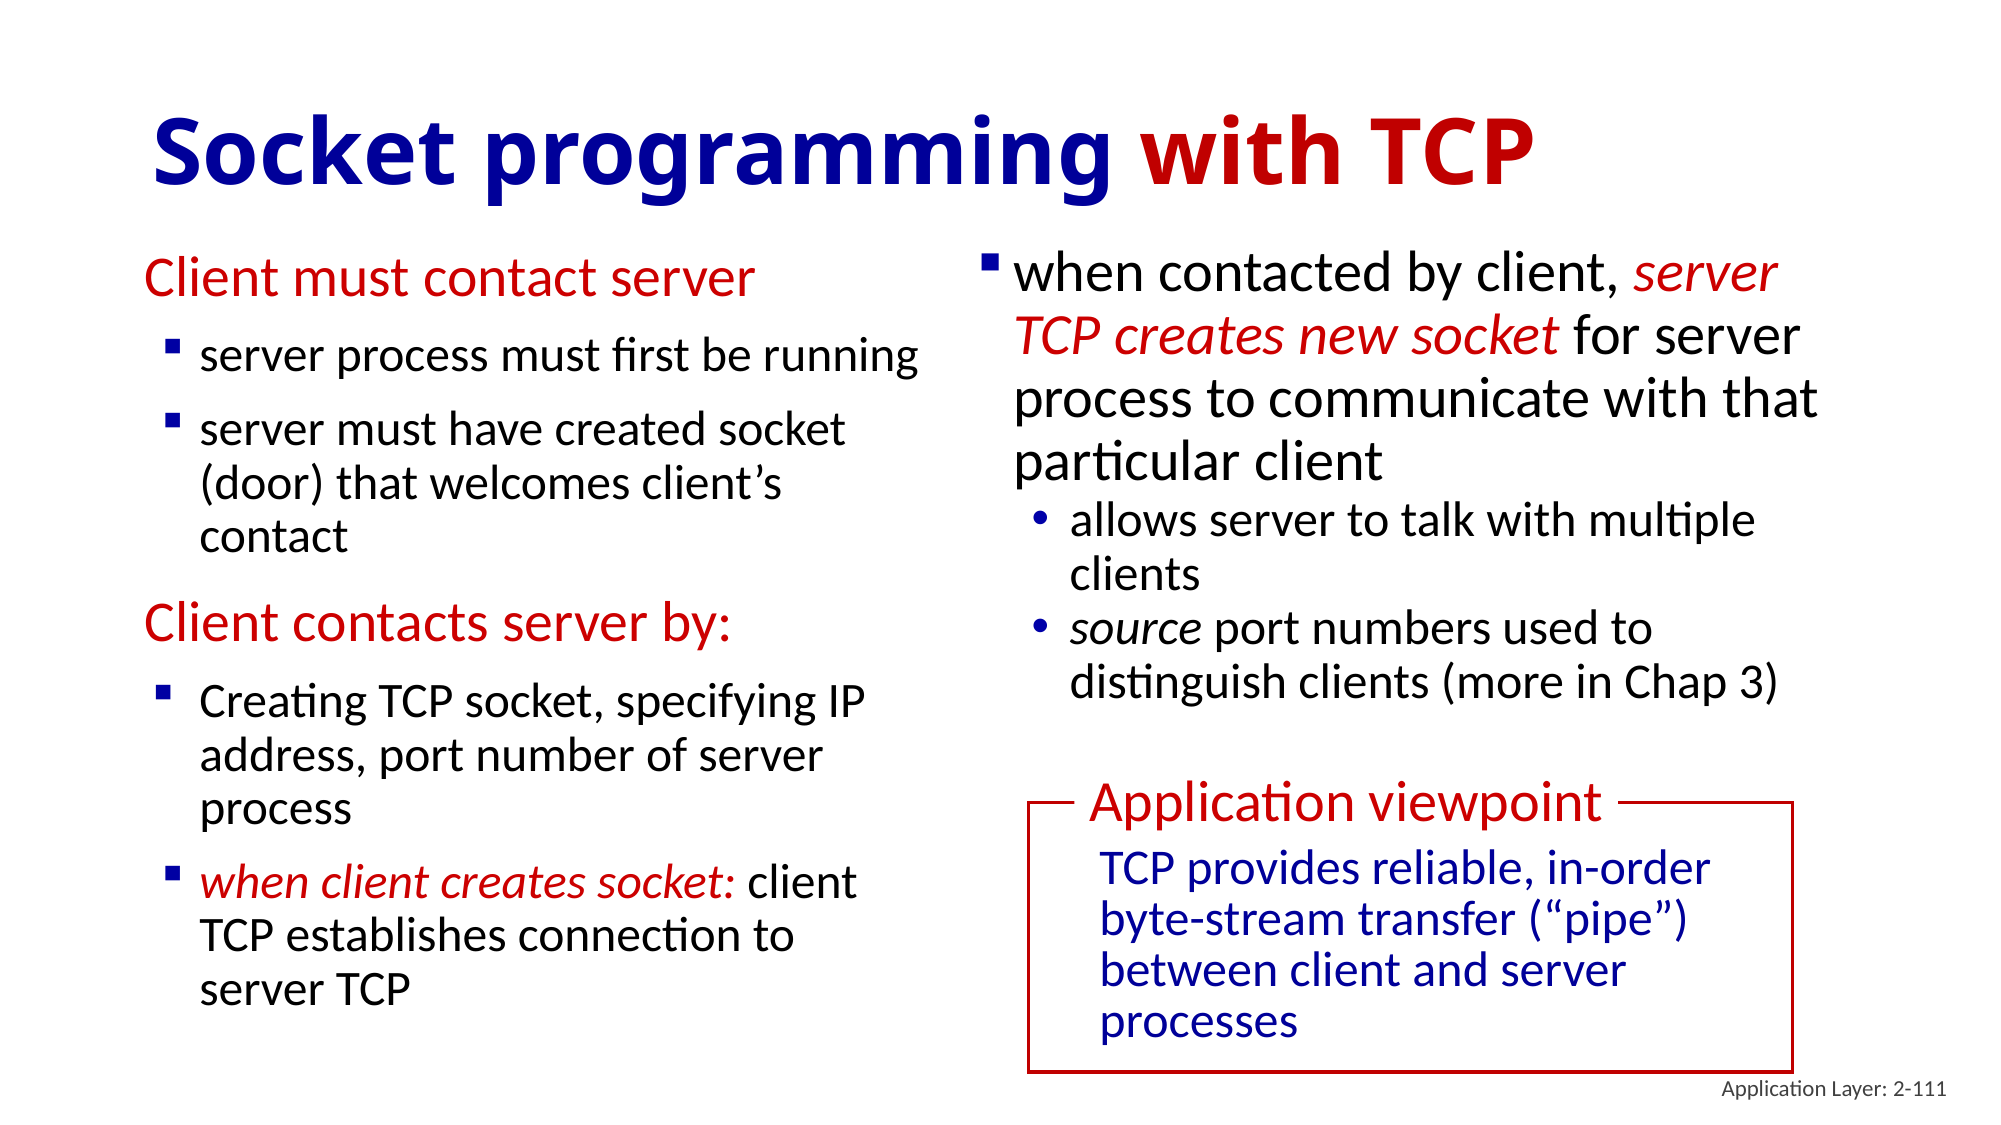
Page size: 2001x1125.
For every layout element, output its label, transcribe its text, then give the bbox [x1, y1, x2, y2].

title Socket programming with TCP [137, 74, 1863, 221]
slide_number Application Layer: 2- [1512, 1056, 1963, 1117]
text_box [1028, 754, 1793, 1073]
text_box when contacted by client, server TCP creates new socket for server process to communicate with that particular client allows server to talk with multiple clients source port numbers used to distinguish clients (more in Chap 3) [940, 234, 1880, 727]
list Client must contact server server process must first be running server must have created socket (door) that welcomes client’s contact Client contacts server by: Creating TCP socket, specifying IP address, port number of server process when client creates socket: client TCP establishes connection to server TCP [108, 238, 941, 1074]
